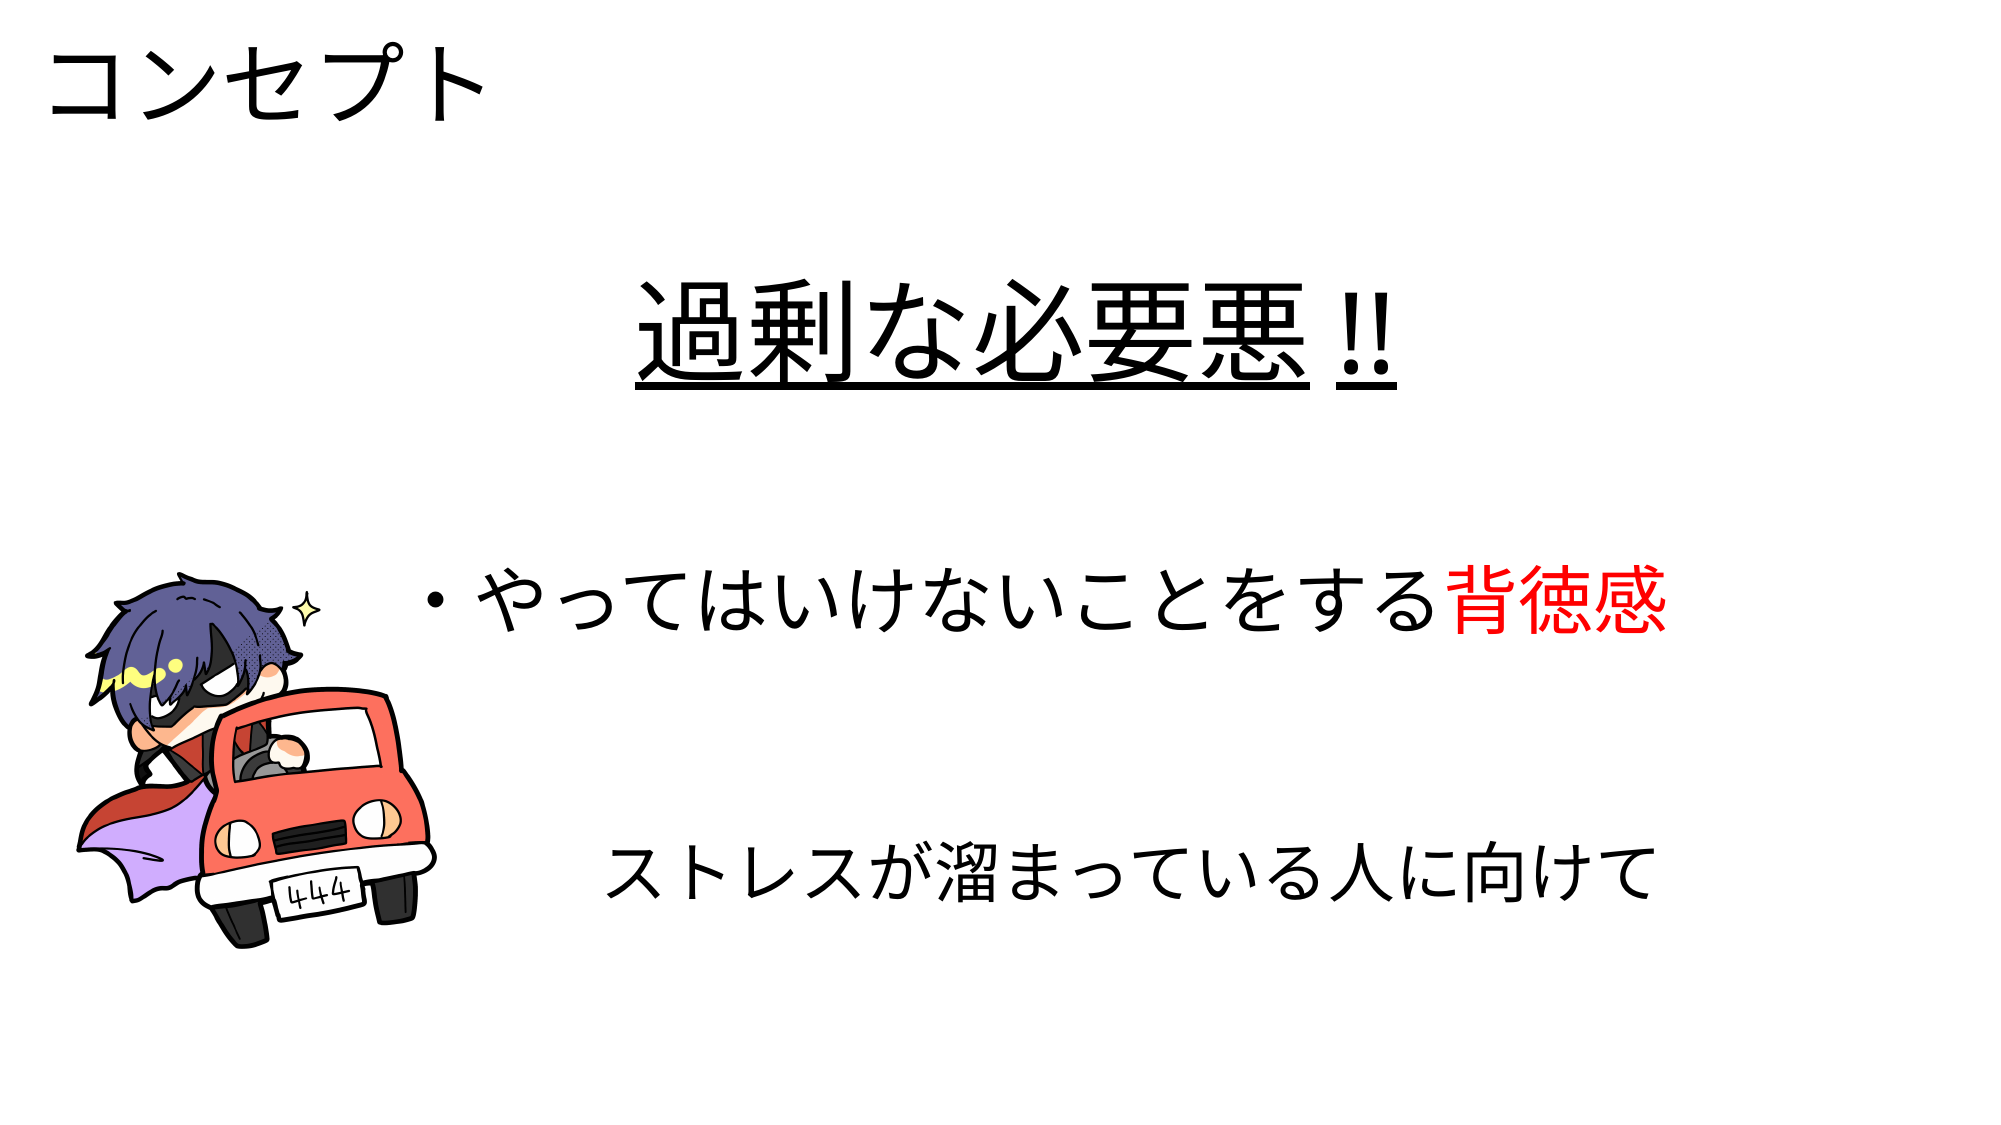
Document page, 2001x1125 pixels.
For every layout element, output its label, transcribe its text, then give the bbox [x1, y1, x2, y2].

title コンセプト [23, 0, 533, 198]
picture [68, 552, 488, 973]
text_box 過剰な必要悪!! [619, 253, 1485, 404]
text_box ・やってはいけないことをする背徳感 [383, 546, 1684, 651]
text_box ストレスが溜まっている人に向けて [585, 823, 1789, 918]
